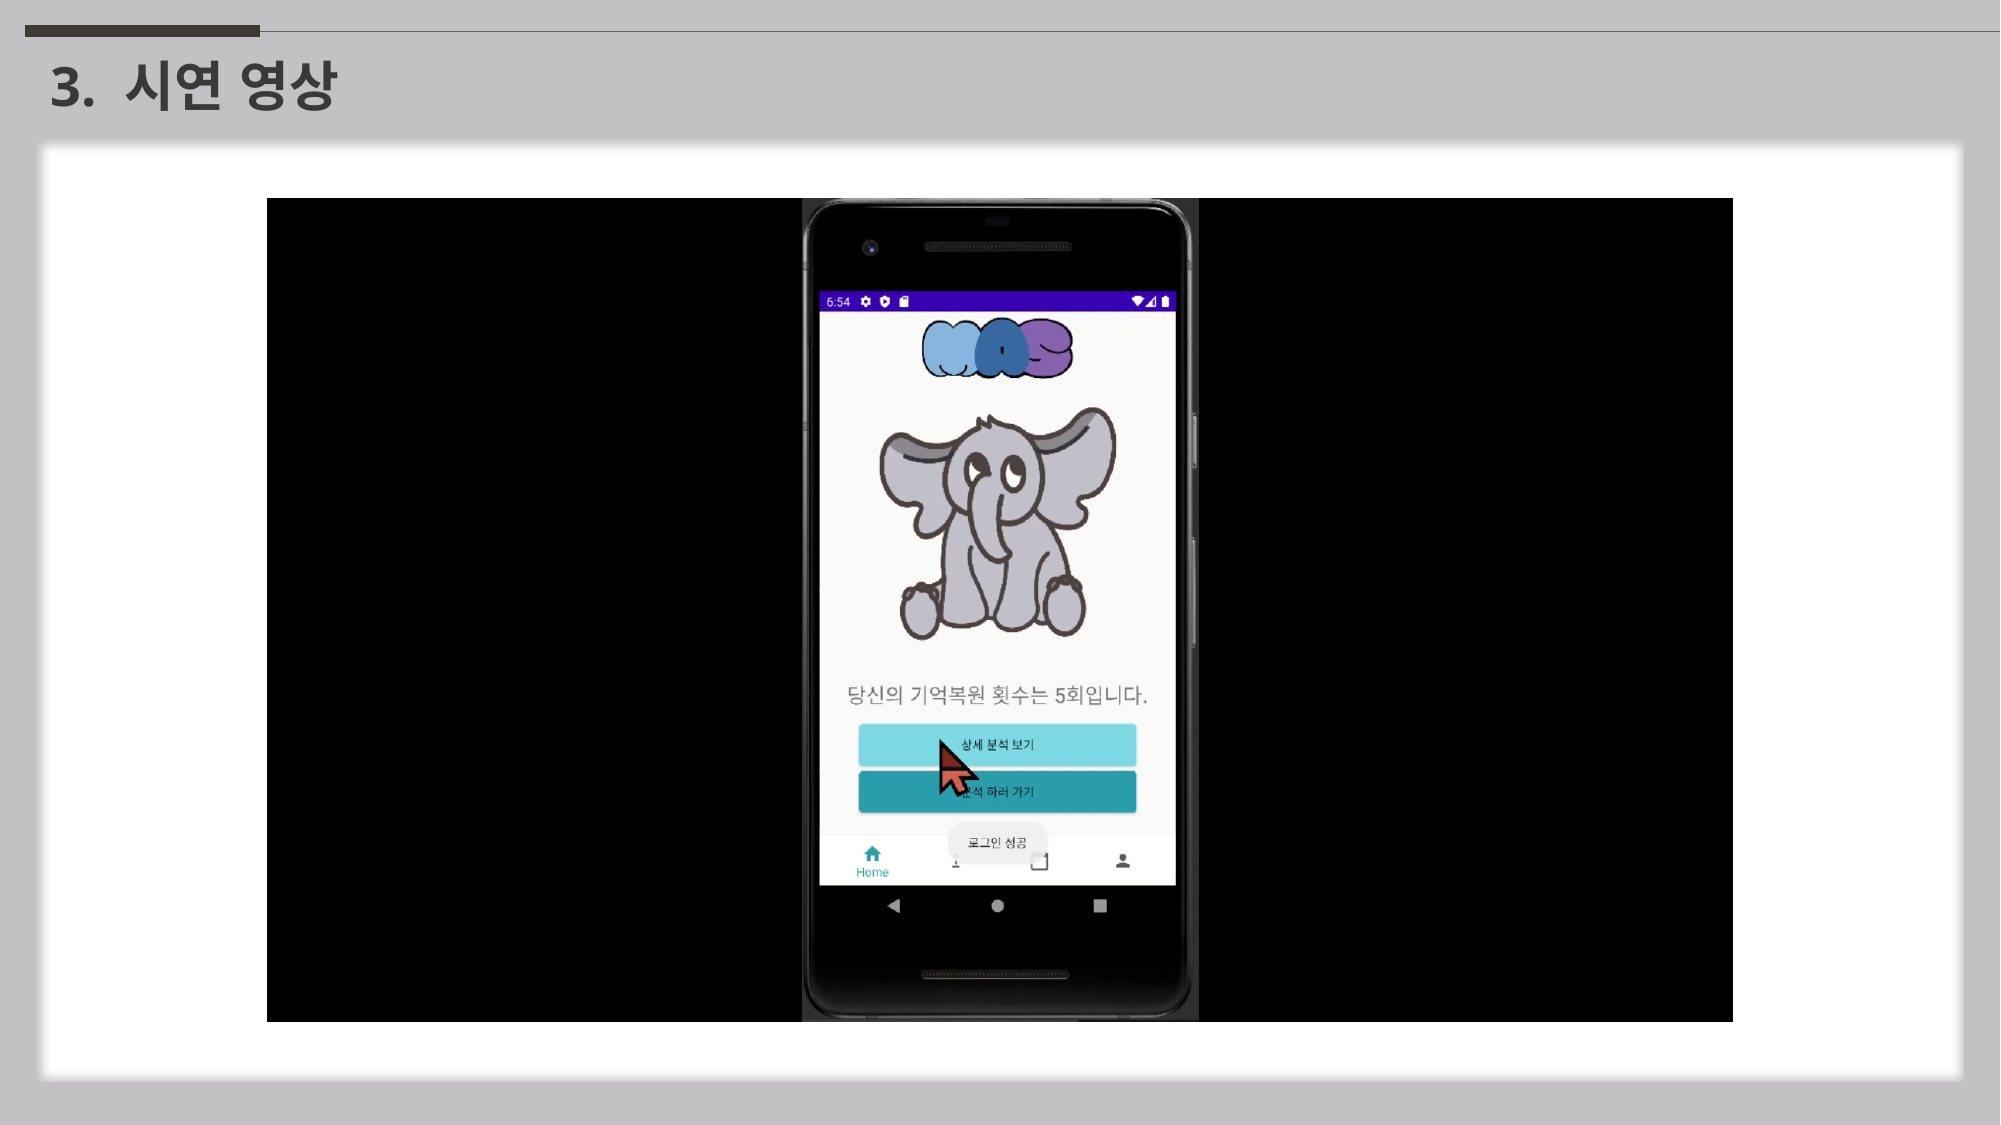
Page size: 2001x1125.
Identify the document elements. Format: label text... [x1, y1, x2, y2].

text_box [266, 197, 1734, 1023]
text_box 3. 시연 영상 [35, 45, 840, 125]
text_box ` [51, 155, 1952, 1071]
